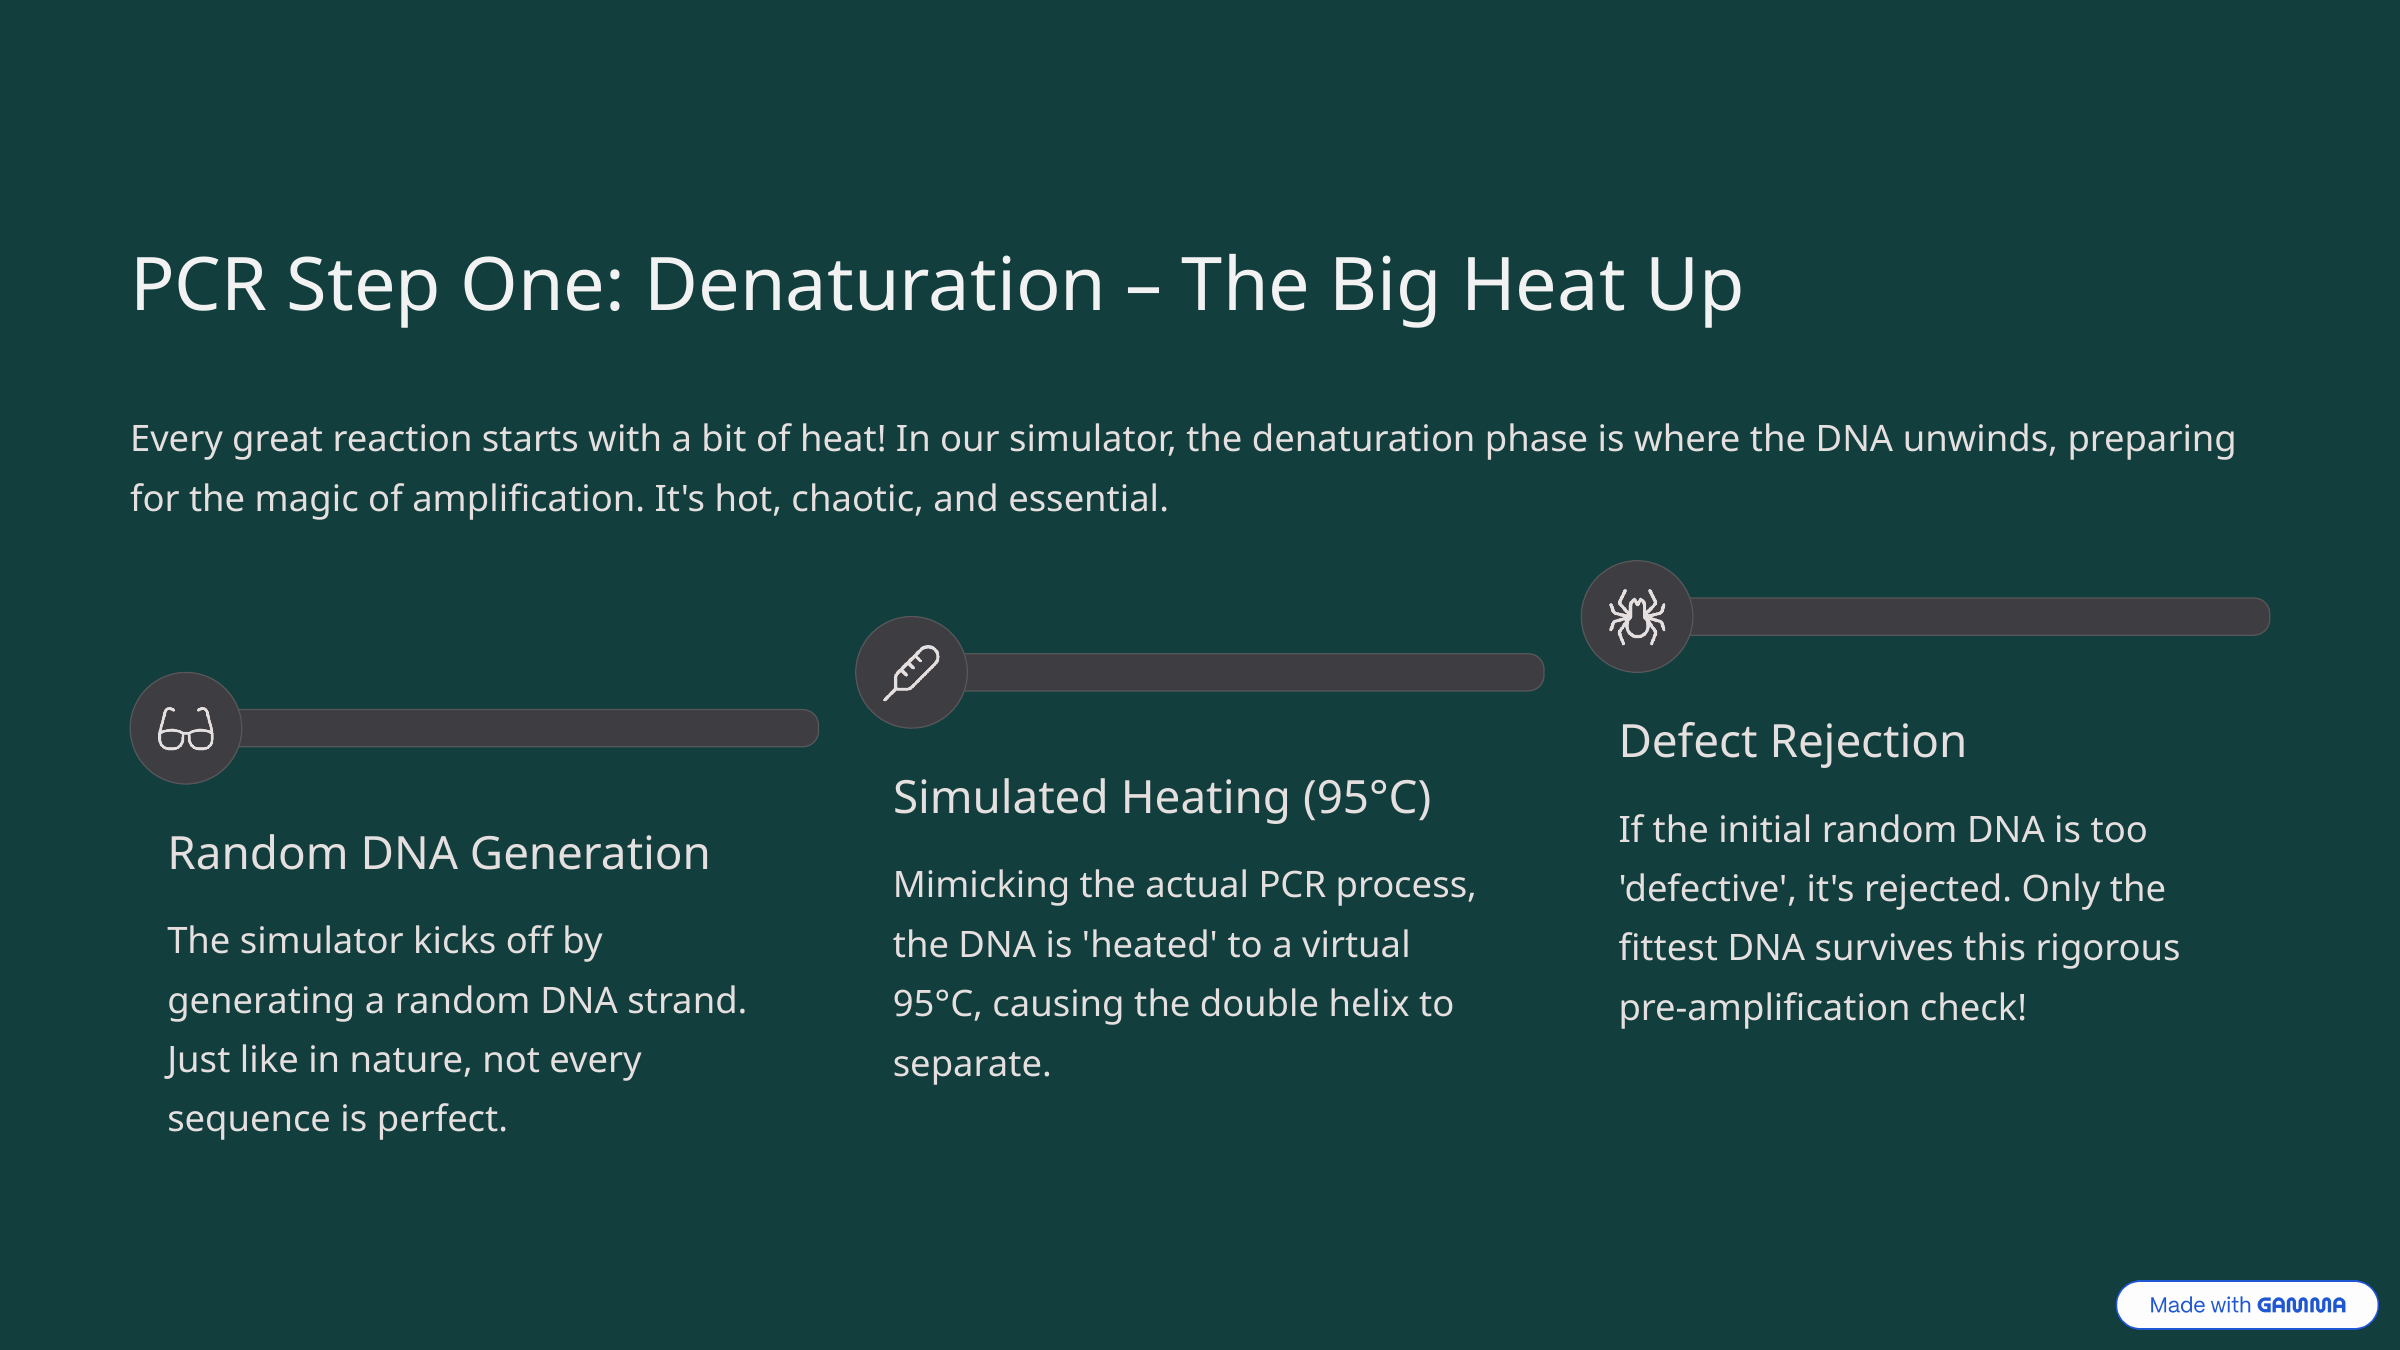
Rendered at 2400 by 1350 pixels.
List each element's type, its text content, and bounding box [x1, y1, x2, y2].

text_box If the initial random DNA is too 'defective', it's rejected. Only the fittest DNA survives this rigorous pre-amplification check! [1618, 790, 2233, 1029]
text_box Mimicking the actual PCR process, the DNA is 'heated' to a virtual 95°C, causing the double helix to separate. [892, 845, 1507, 1025]
text_box [1581, 560, 1693, 673]
picture [2106, 1271, 2389, 1339]
text_box [239, 709, 819, 747]
picture [883, 637, 940, 708]
text_box The simulator kicks off by generating a random DNA strand. Just like in nature, not every sequence is perfect. [167, 901, 782, 1081]
text_box [965, 653, 1545, 691]
text_box PCR Step One: Denaturation – The Big Heat Up [130, 232, 1818, 326]
picture [158, 693, 214, 764]
text_box [855, 616, 968, 729]
text_box [1690, 597, 2270, 636]
text_box Defect Rejection [1618, 709, 2084, 768]
text_box Simulated Heating (95°C) [893, 765, 1483, 824]
picture [1609, 581, 1666, 652]
text_box Every great reaction starts with a bit of heat! In our simulator, the denaturation phase is where the DNA unwinds, preparing for the magic of amplification. It's hot, chaotic, and essential. [130, 399, 2270, 519]
text_box Random DNA Generation [167, 821, 743, 880]
text_box [130, 672, 242, 785]
